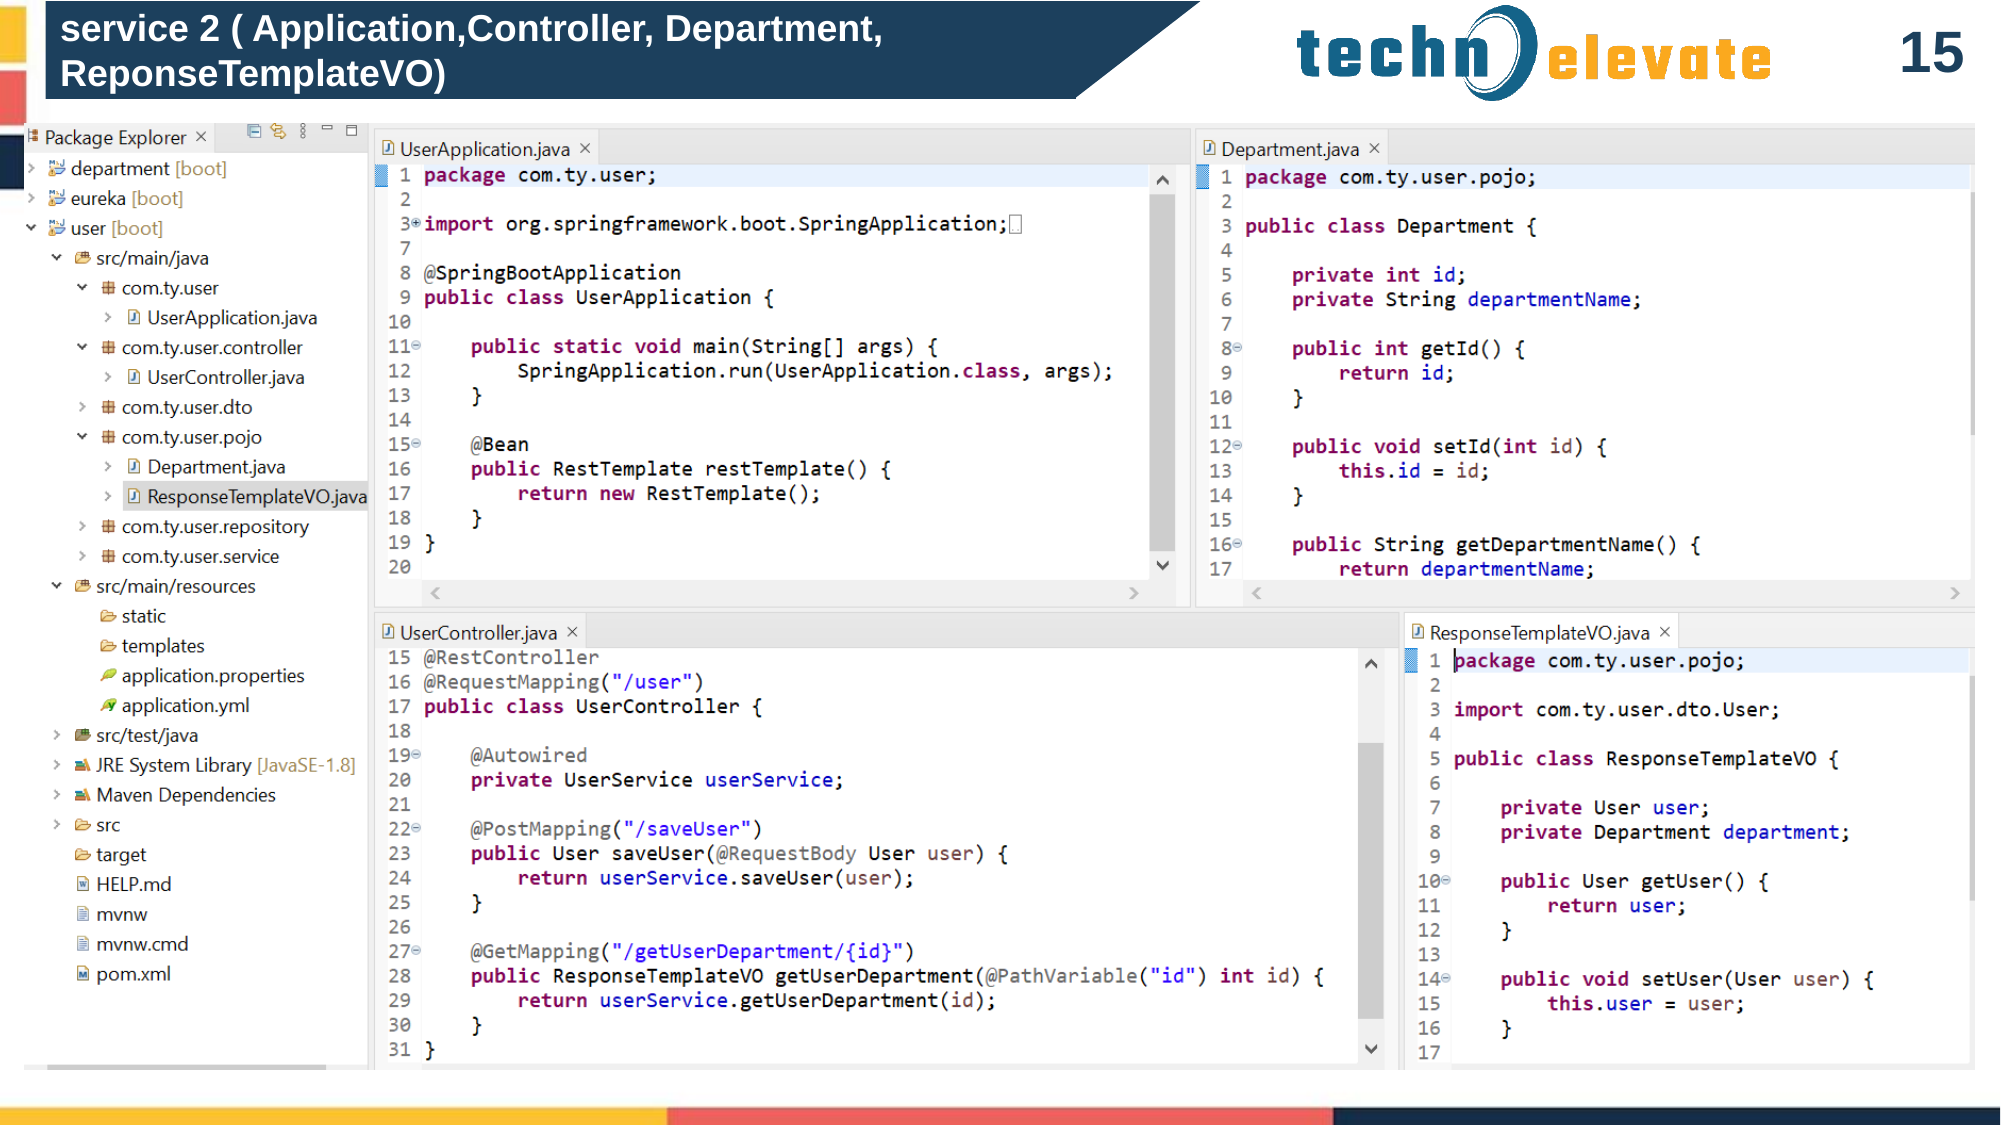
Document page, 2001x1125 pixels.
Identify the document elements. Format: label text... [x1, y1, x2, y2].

slide_number 14 [1865, 15, 1999, 84]
list service 2 ( Application,Controller, Department, ReponseTemplateVO) [45, 0, 1055, 99]
picture [0, 0, 2001, 1125]
